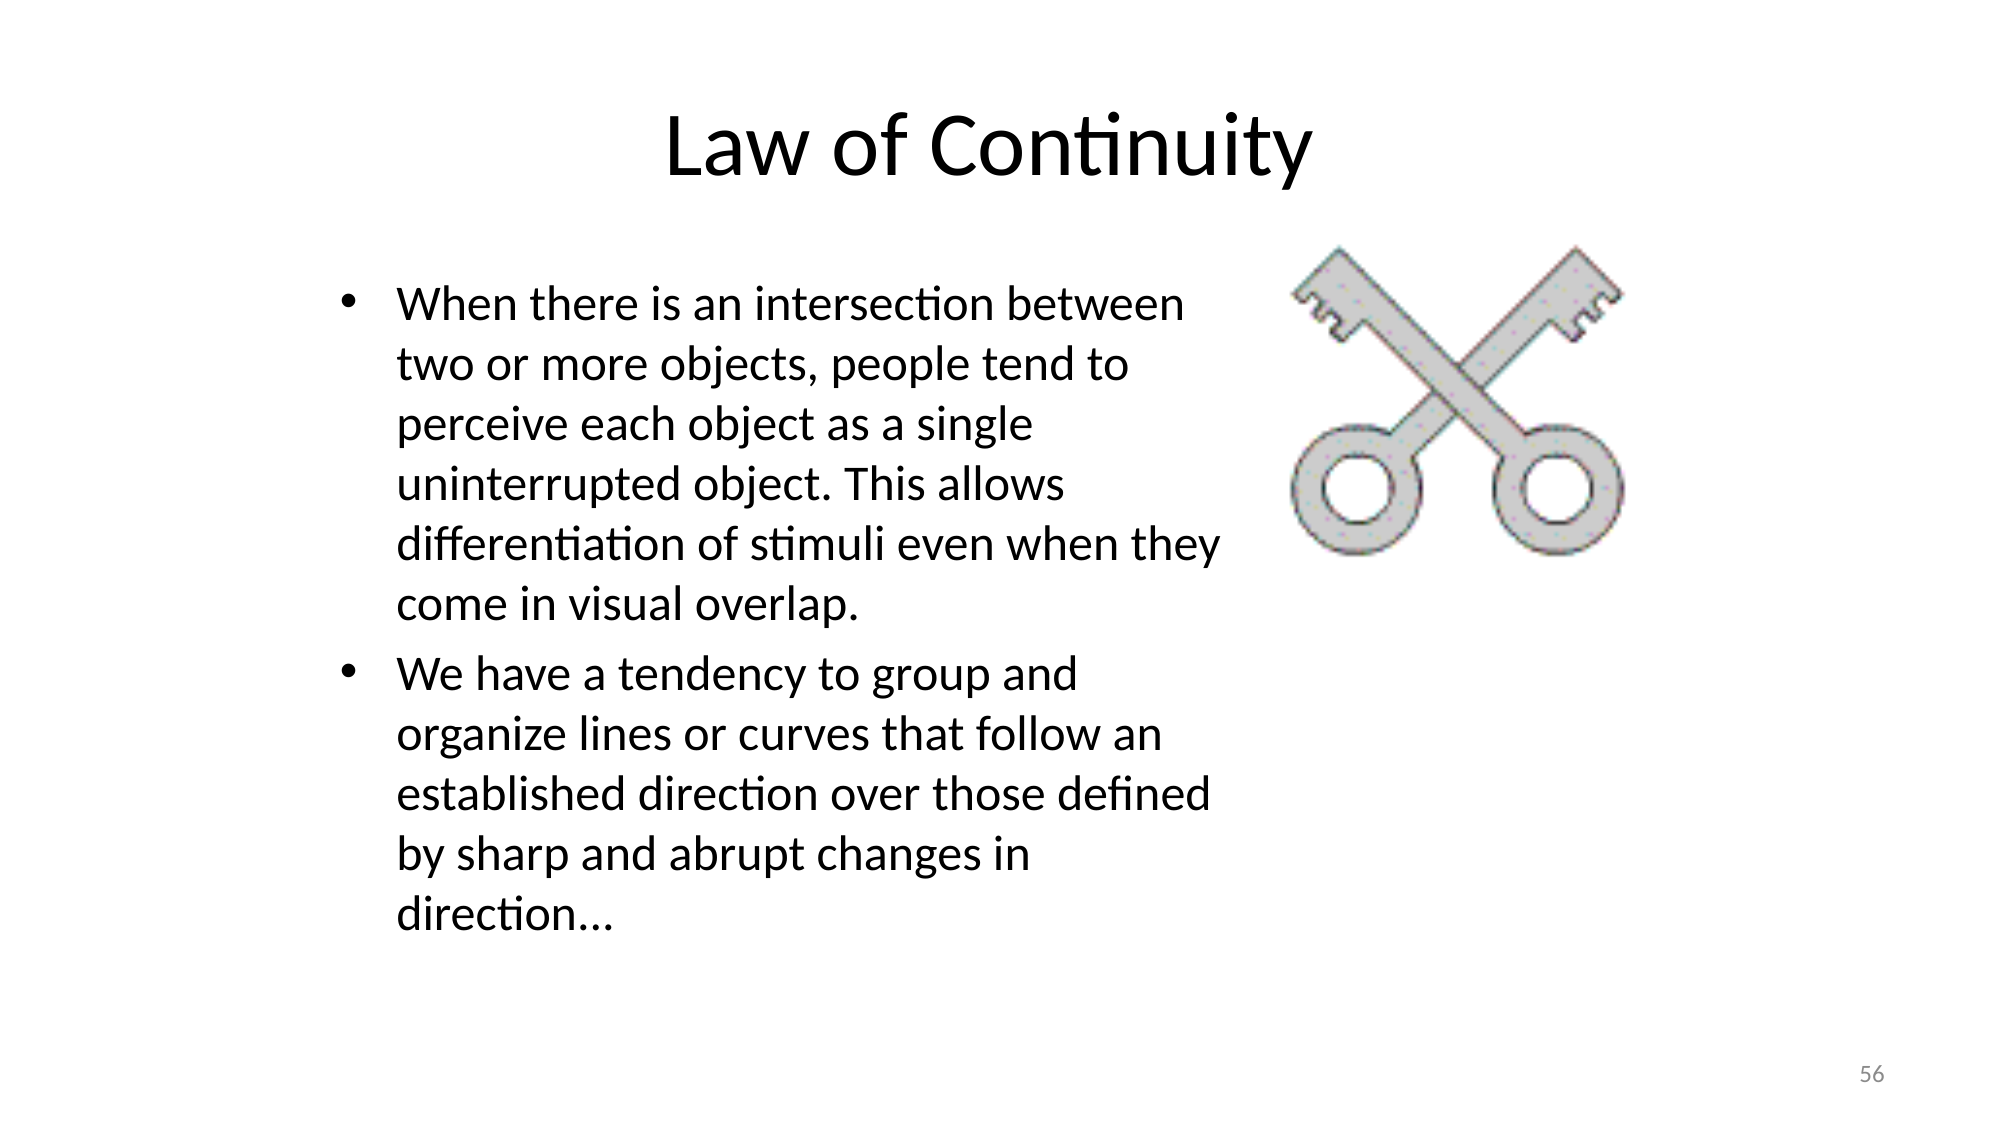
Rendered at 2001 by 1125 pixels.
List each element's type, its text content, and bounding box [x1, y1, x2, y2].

title Law of Continuity [99, 45, 1900, 233]
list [1265, 208, 1653, 596]
list When there is an intersection between two or more objects, people tend to perceive each object as a single uninterrupted object. This allows differentiation of stimuli even when they come in visual overlap. We have a tendency to group and organize lines or curves that follow an established direction over those defined by sharp and abrupt changes in direction... [324, 262, 1250, 1103]
slide_number 56 [1433, 1042, 1900, 1103]
